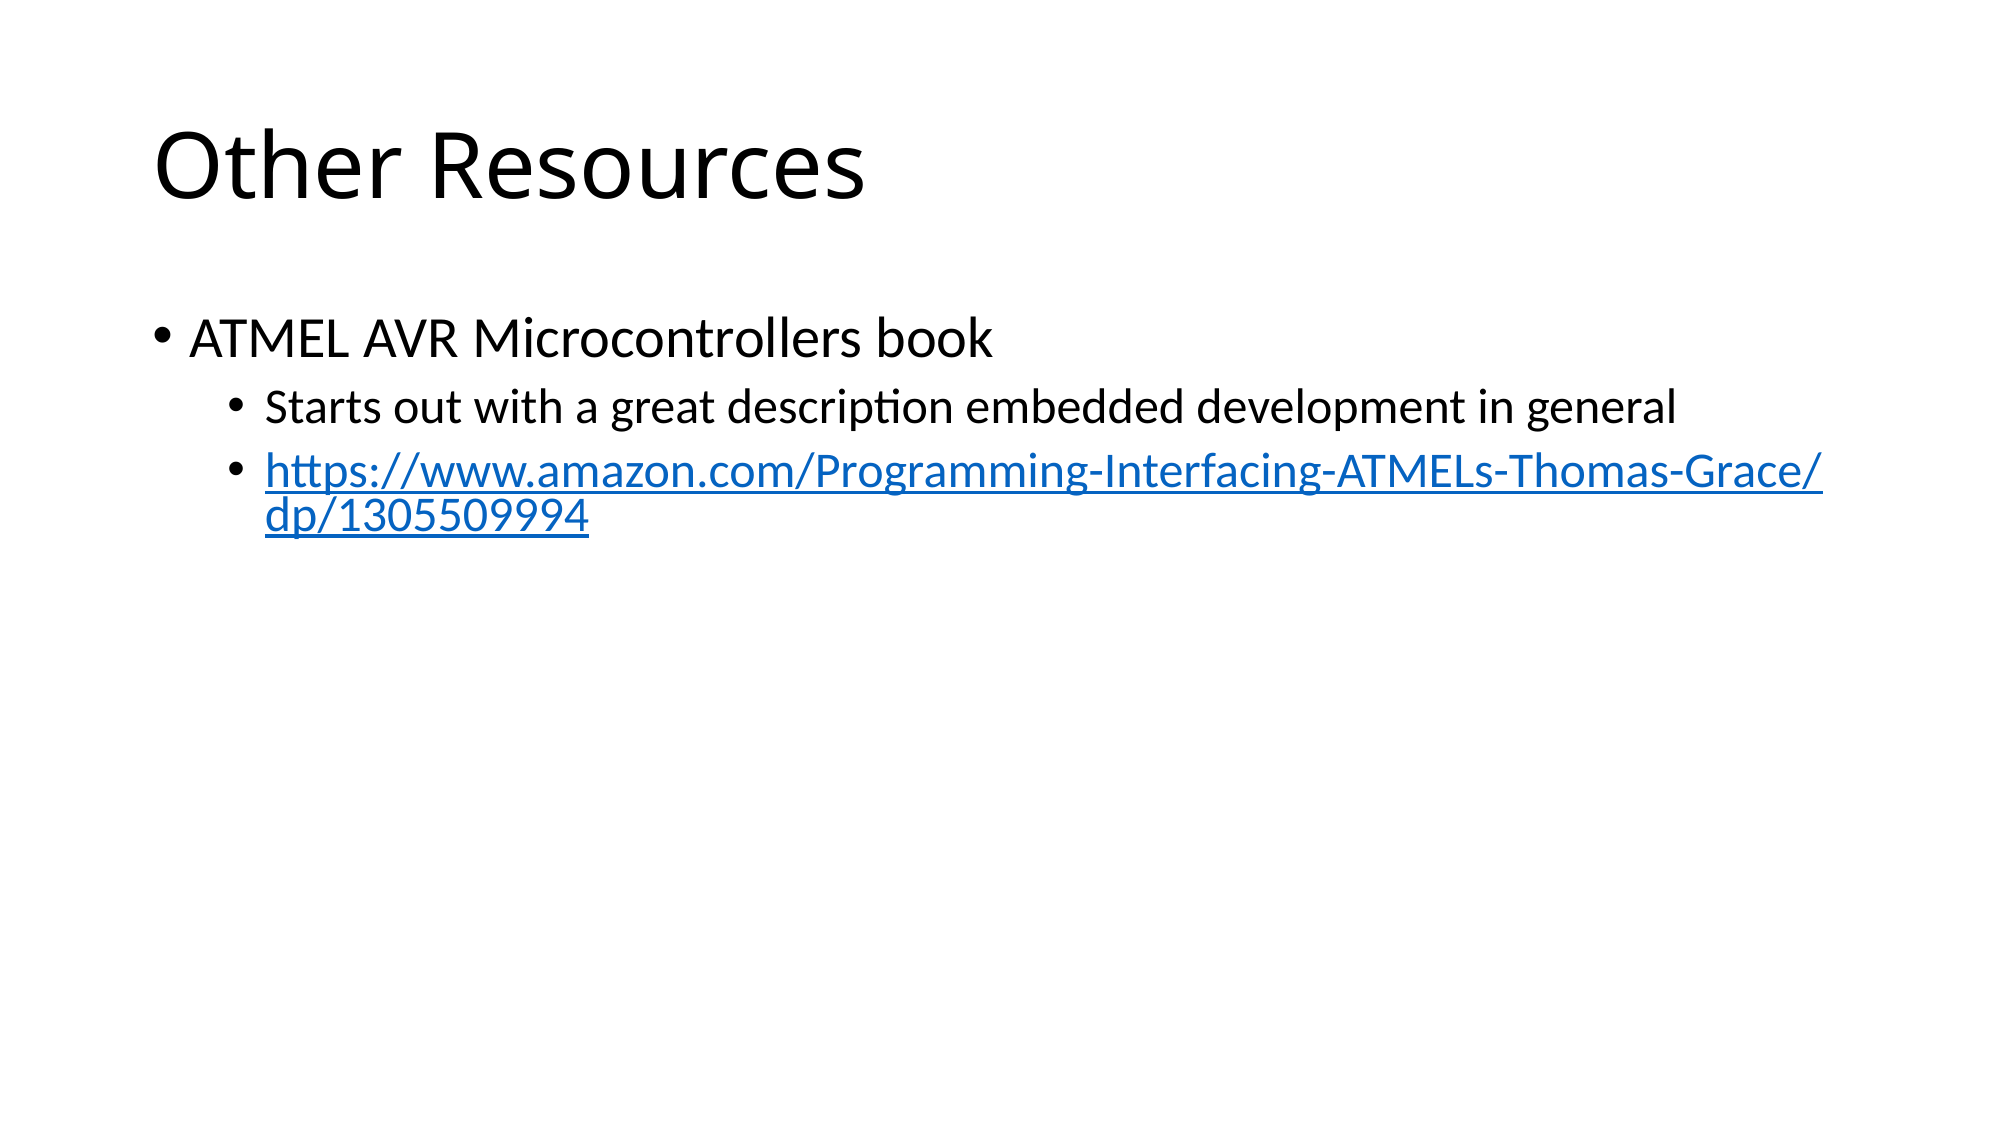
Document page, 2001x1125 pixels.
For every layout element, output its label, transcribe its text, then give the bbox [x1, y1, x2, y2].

list ATMEL AVR Microcontrollers book Starts out with a great description embedded development in general https://www.amazon.com/Programming-Interfacing-ATMELs-Thomas-Grace/dp/1305509994 [137, 299, 1863, 1014]
title Other Resources [137, 59, 1863, 278]
